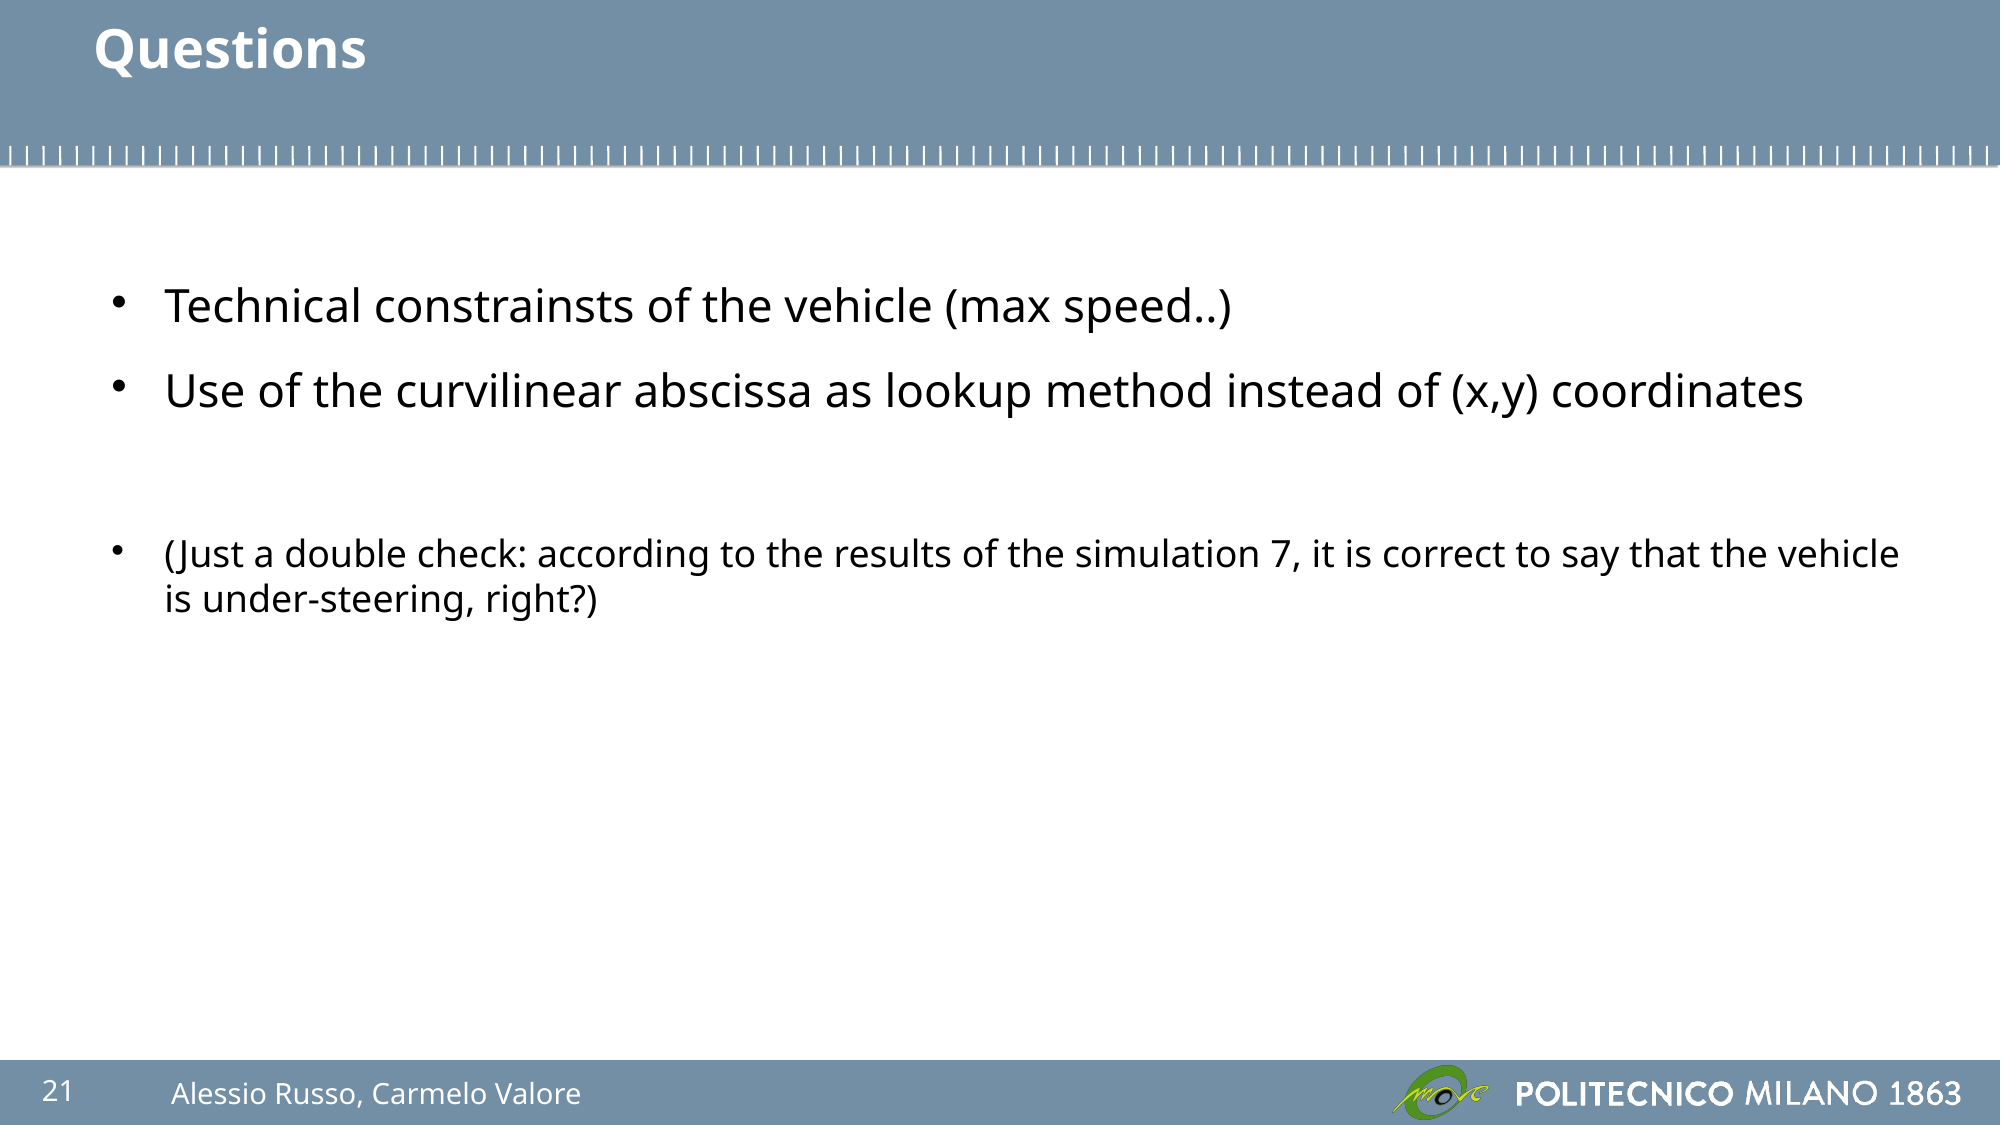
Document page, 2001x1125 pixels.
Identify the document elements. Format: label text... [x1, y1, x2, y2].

text_box Alessio Russo, Carmelo Valore [156, 1062, 1007, 1123]
picture [1392, 1065, 1489, 1120]
text_box Technical constrainsts of the vehicle (max speed..) Use of the curvilinear abscissa as lookup method instead of (x,y) coordinates (Just a double check: according to the results of the simulation 7, it is correct to say that the vehicle is under-steering, right?) [78, 185, 1922, 1042]
text_box Questions [78, 8, 1922, 86]
picture [1510, 1068, 1967, 1117]
text_box 21 [7, 1062, 110, 1123]
